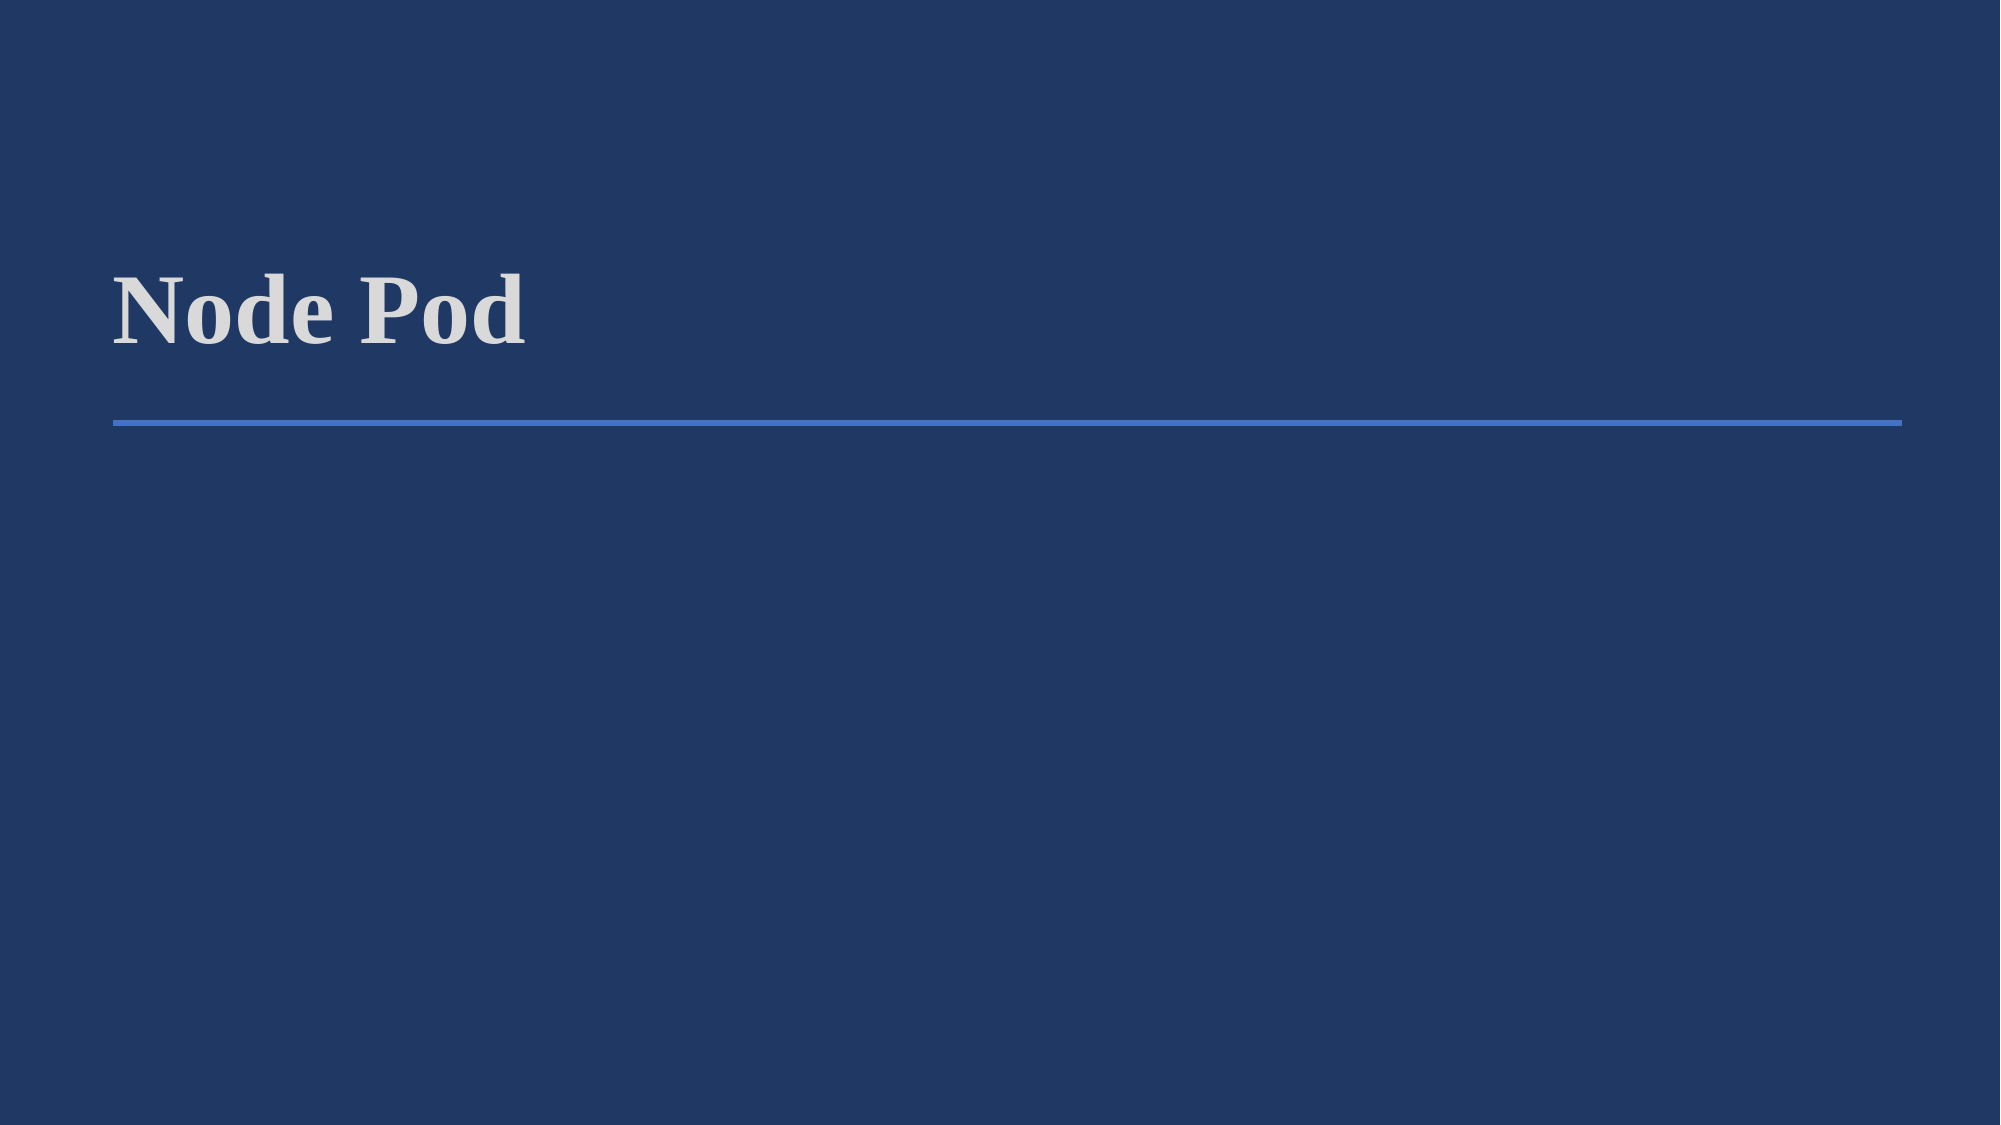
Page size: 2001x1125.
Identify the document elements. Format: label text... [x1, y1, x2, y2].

title Node Pod [112, 255, 1990, 446]
